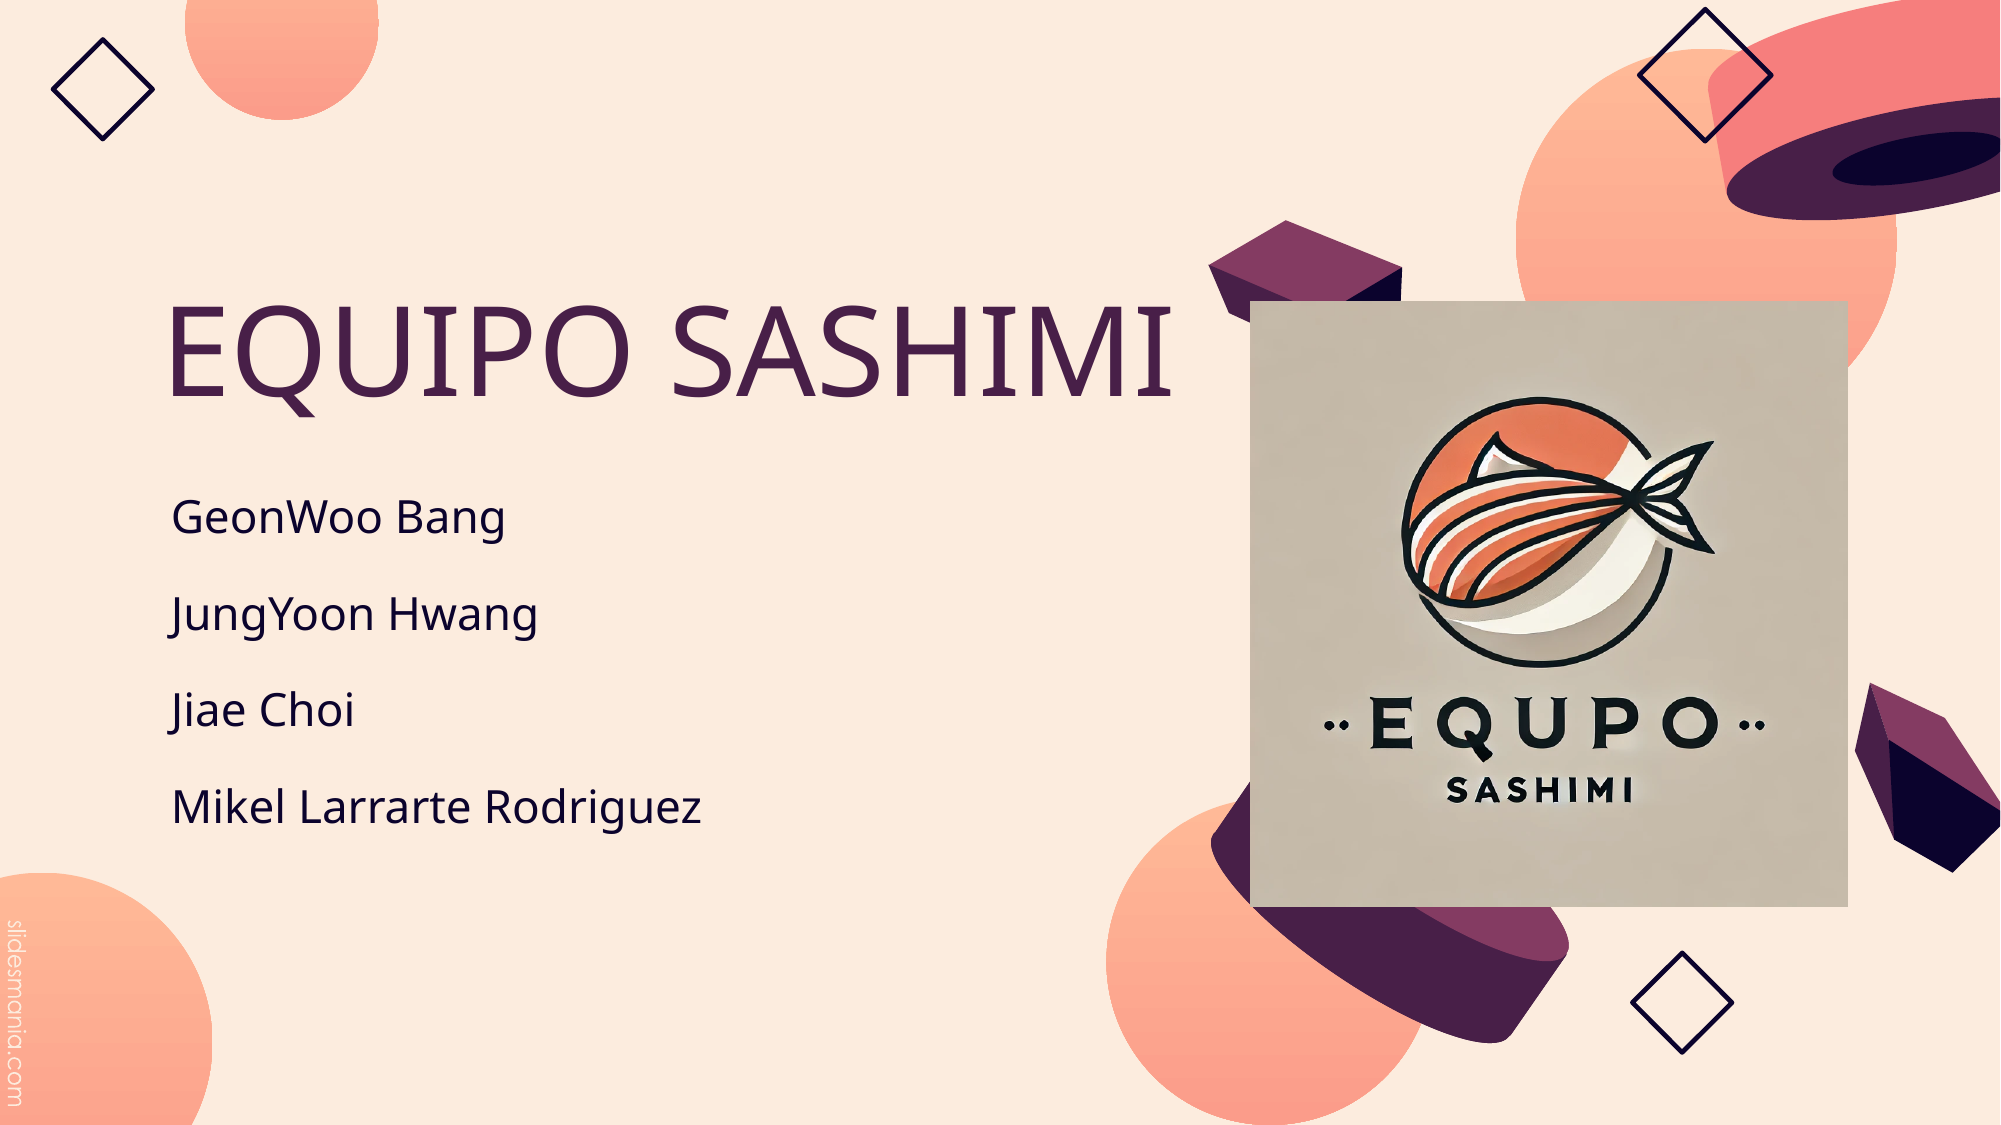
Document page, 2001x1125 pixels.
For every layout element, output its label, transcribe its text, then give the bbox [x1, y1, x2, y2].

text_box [1210, 744, 1570, 1044]
picture [1250, 300, 1848, 908]
list GeonWoo Bang JungYoon Hwang Jiae Choi Mikel Larrarte Rodriguez [150, 468, 1107, 855]
title EQUIPO SASHIMI [141, 276, 1239, 442]
